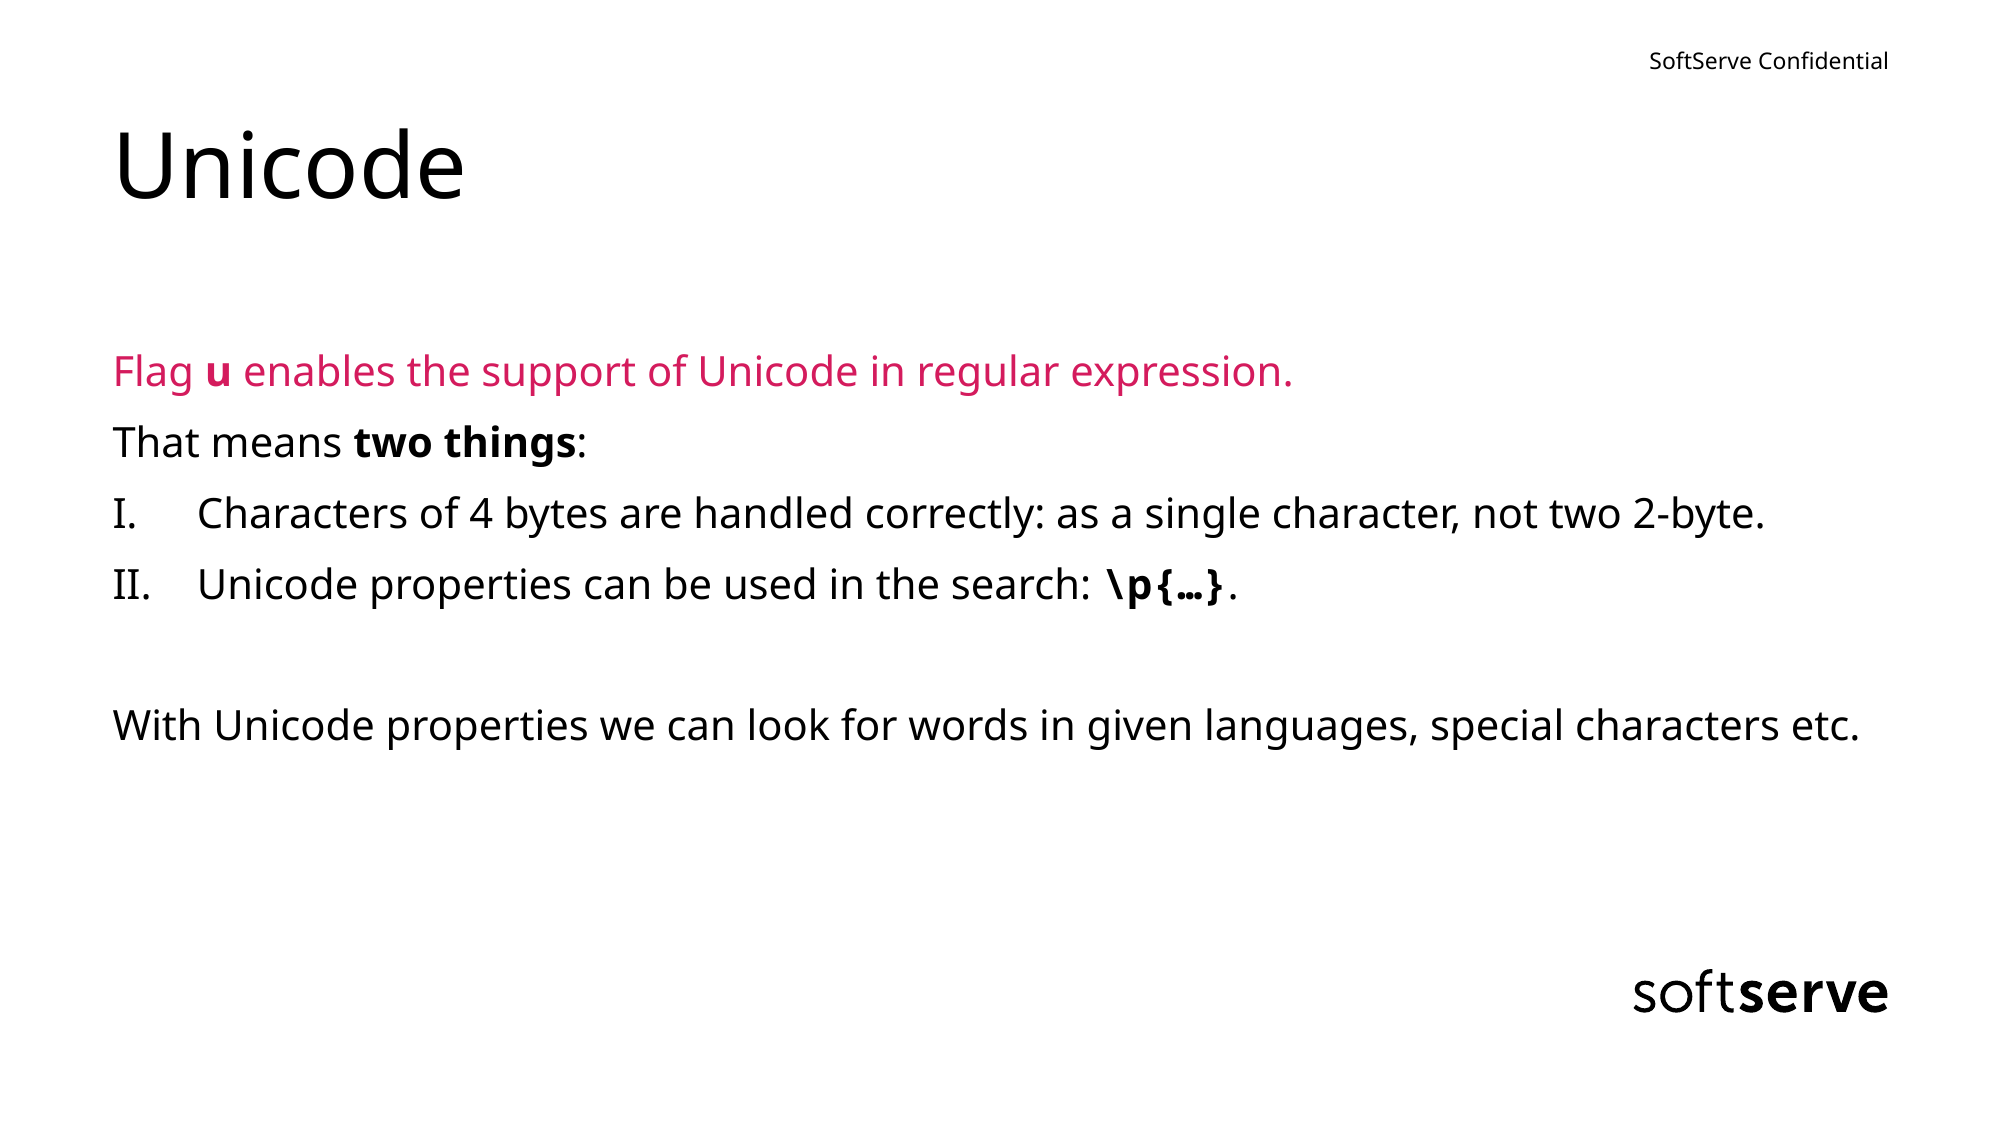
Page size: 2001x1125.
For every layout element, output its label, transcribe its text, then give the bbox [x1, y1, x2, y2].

list Flag u enables the support of Unicode in regular expression. That means two things: Characters of 4 bytes are handled correctly: as a single character, not two 2-byte. Unicode properties can be used in the search: \p{…}. With Unicode properties we can look for words in given languages, special characters etc. [112, 337, 1888, 900]
title Unicode [112, 112, 1888, 225]
